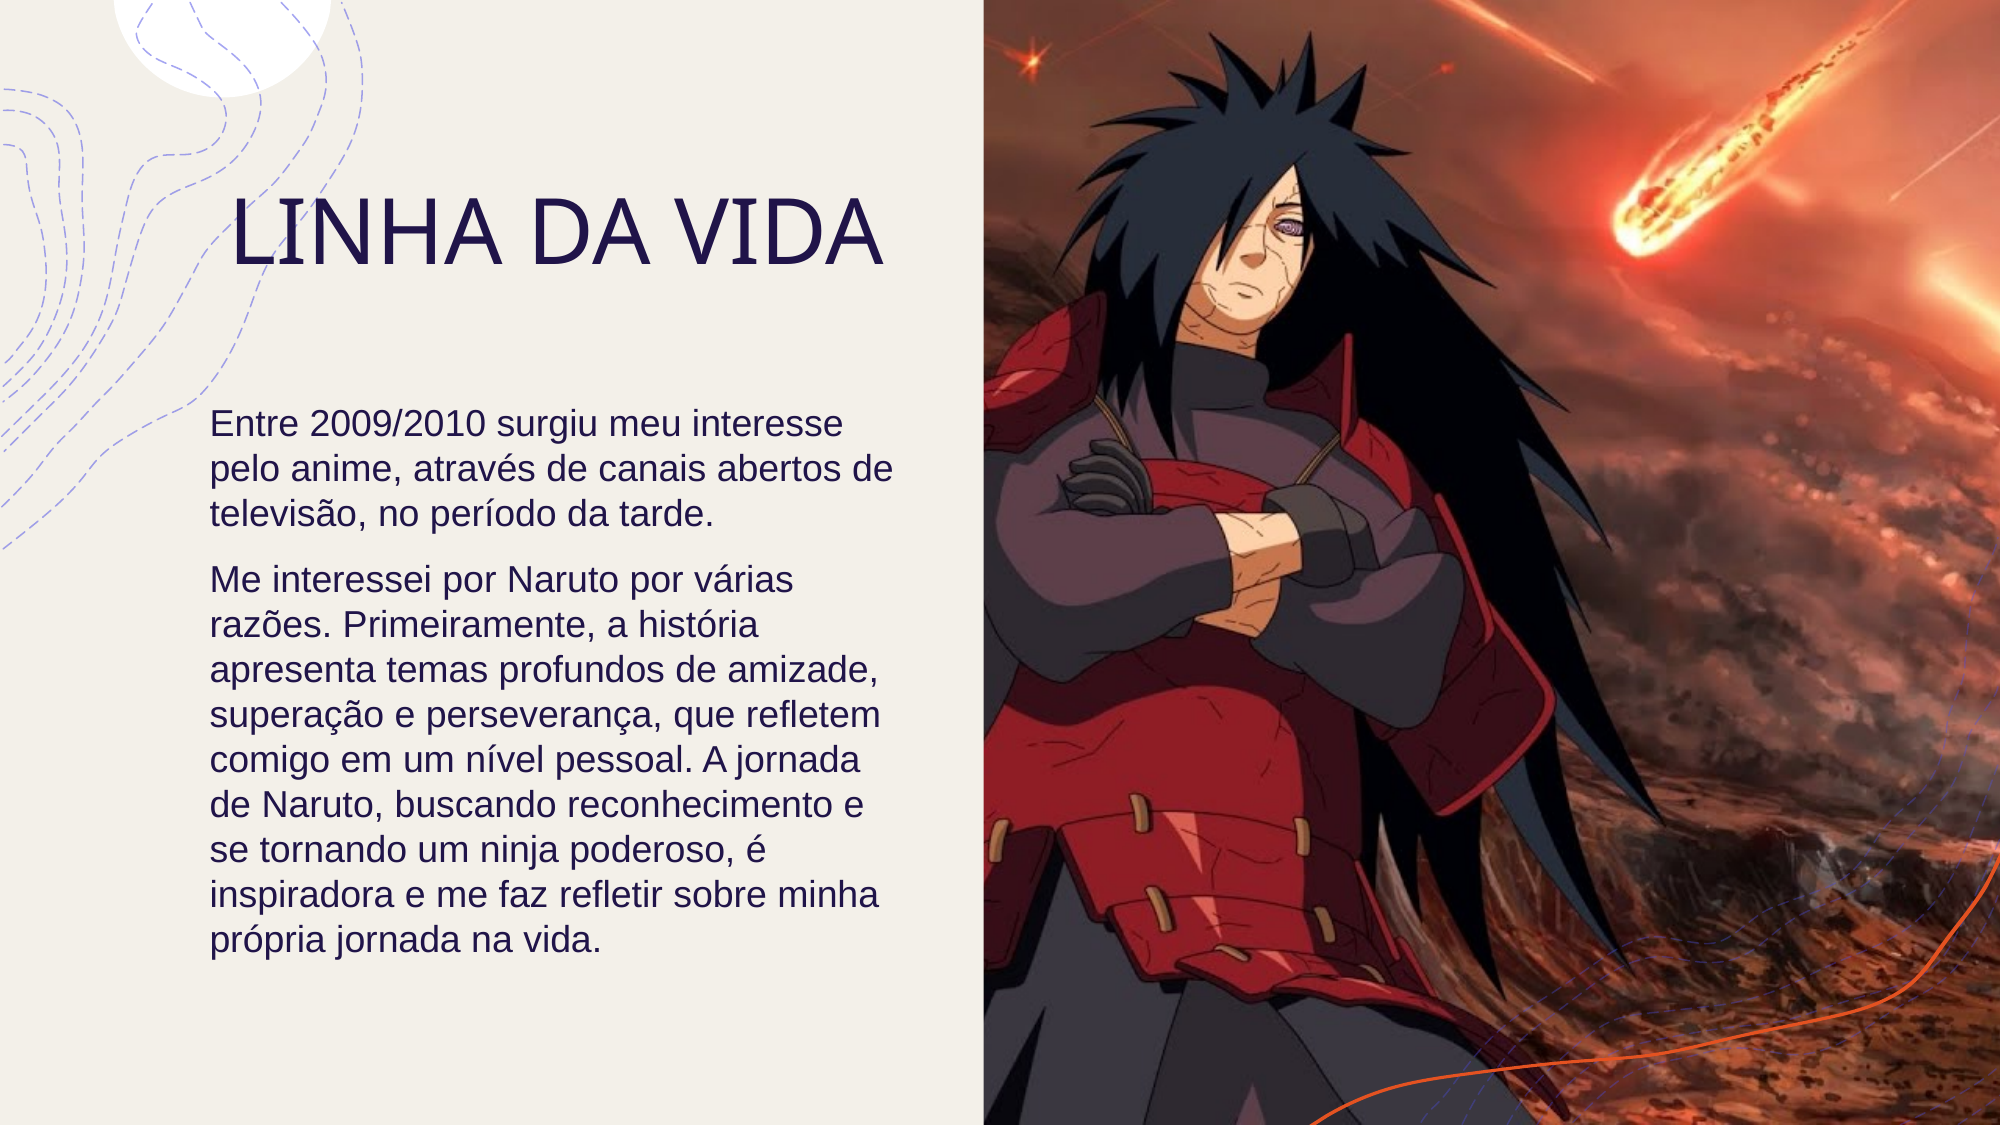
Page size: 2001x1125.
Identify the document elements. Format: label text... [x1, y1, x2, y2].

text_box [1, 0, 363, 549]
title LINHA DA VIDA [363, 91, 917, 365]
text_box [0, 0, 983, 1125]
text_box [1309, 537, 2000, 1125]
list Entre 2009/2010 surgiu meu interesse pelo anime, através de canais abertos de televisão, no período da tarde. Me interessei por Naruto por várias razões. Primeiramente, a história apresenta temas profundos de amizade, superação e perseverança, que refletem comigo em um nível pessoal. A jornada de Naruto, buscando reconhecimento e se tornando um ninja poderoso, é inspiradora e me faz refletir sobre minha própria jornada na vida. [194, 391, 915, 1003]
picture [983, 0, 2000, 1125]
